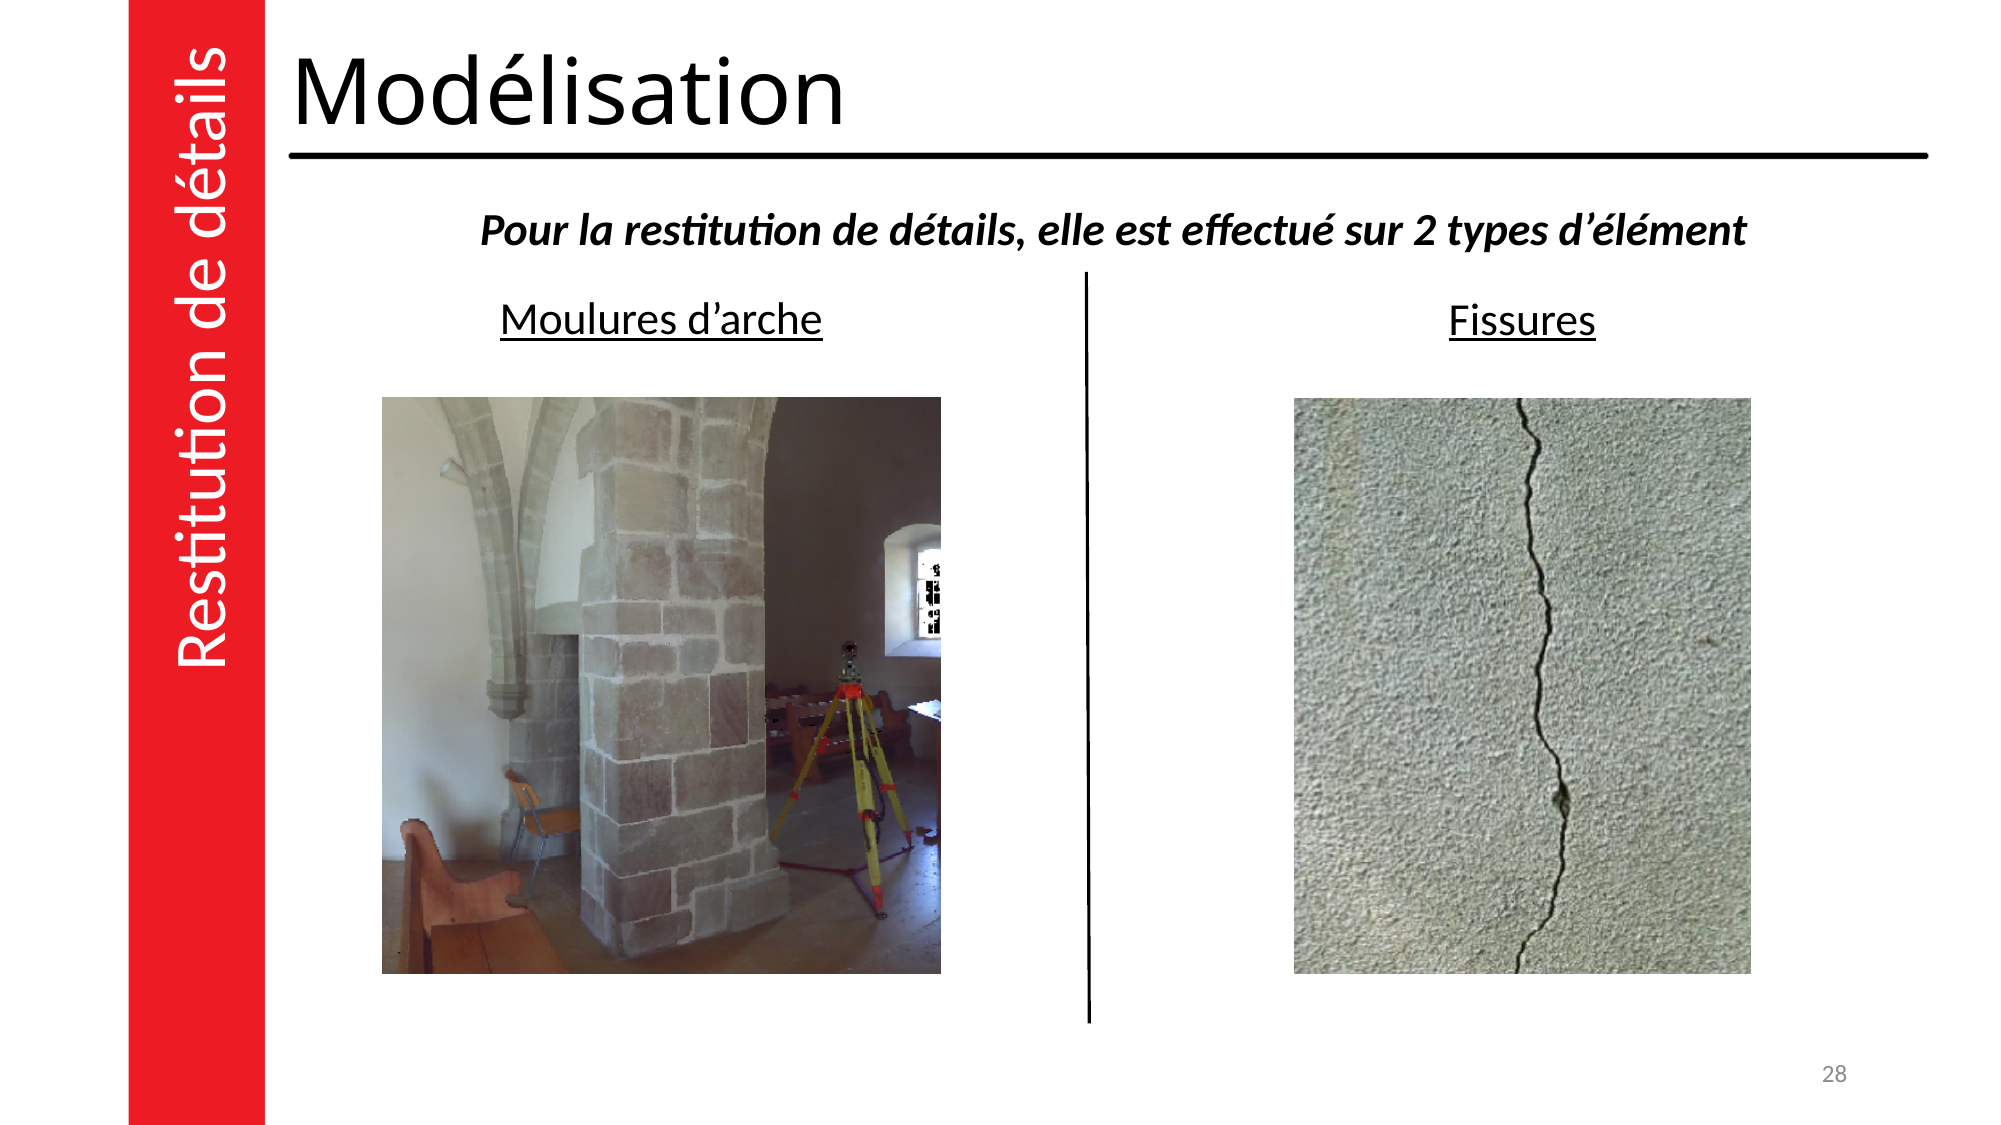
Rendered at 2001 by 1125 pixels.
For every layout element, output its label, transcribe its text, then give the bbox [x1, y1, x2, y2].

slide_number 28 [1412, 1042, 1863, 1103]
text_box Moulures d’arche [356, 281, 966, 352]
text_box Restitution de détails [144, 31, 247, 1103]
title Modélisation [275, 0, 2000, 204]
text_box Fissures [1218, 282, 1827, 352]
text_box Pour la restitution de détails, elle est effectué sur 2 types d’élément [303, 192, 1926, 262]
picture [0, 0, 2001, 1125]
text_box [1086, 271, 1090, 1024]
